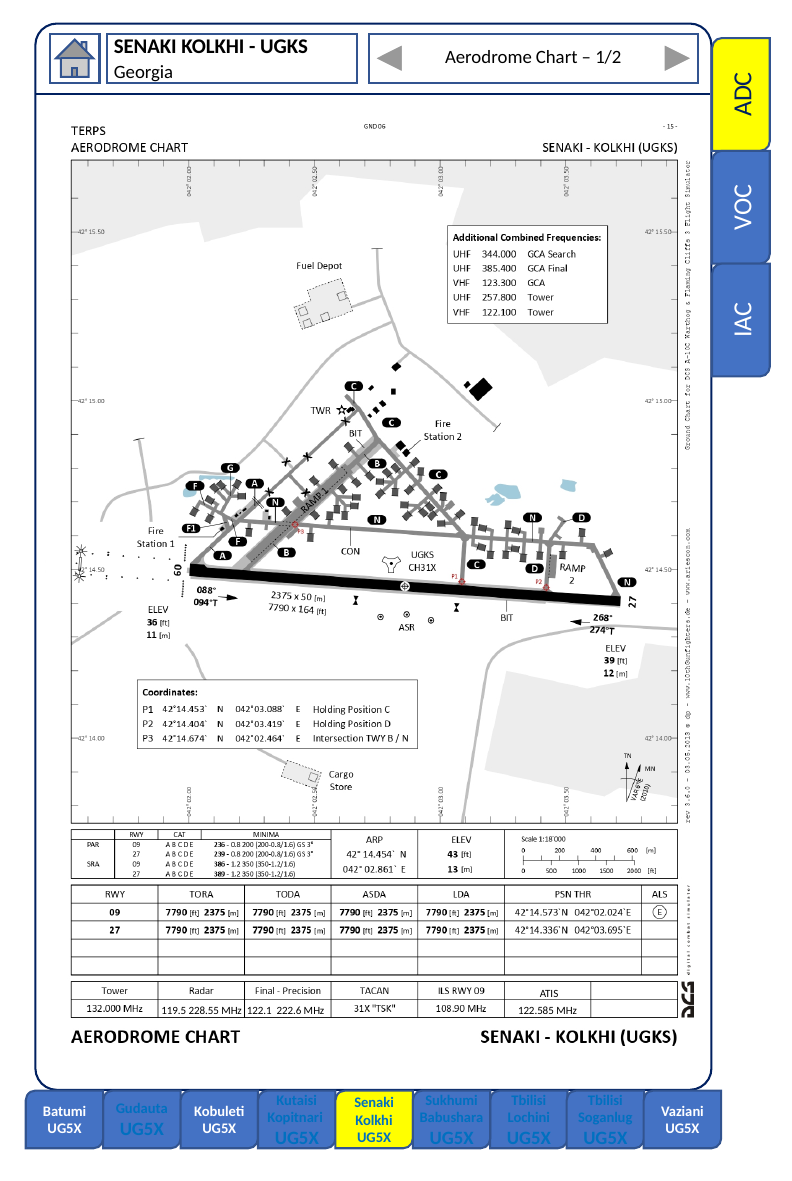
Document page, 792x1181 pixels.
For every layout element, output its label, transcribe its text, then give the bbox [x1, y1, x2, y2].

text_box Senaki Kolkhi UG5X [334, 1089, 414, 1150]
list Aerodrome Chart – 1/2 [369, 32, 698, 83]
text_box Kutaisi Kopitnari UG5X [256, 1089, 337, 1150]
text_box Kobuleti UG5X [179, 1089, 260, 1150]
list Georgia [108, 59, 357, 85]
picture [41, 99, 706, 1070]
text_box Vaziani UG5X [642, 1089, 723, 1150]
text_box ADC [711, 37, 771, 152]
text_box IAC [711, 262, 771, 378]
text_box Gudauta UG5X [102, 1089, 182, 1150]
text_box VOC [711, 149, 771, 265]
text_box Tbilisi Lochini UG5X [489, 1089, 569, 1150]
text_box Tbilisi Soganlug UG5X [565, 1089, 646, 1150]
text_box Sukhumi Babushara UG5X [411, 1089, 492, 1150]
text_box Batumi UG5X [24, 1089, 105, 1150]
list SENAKI KOLKHI - UGKS [108, 32, 357, 59]
